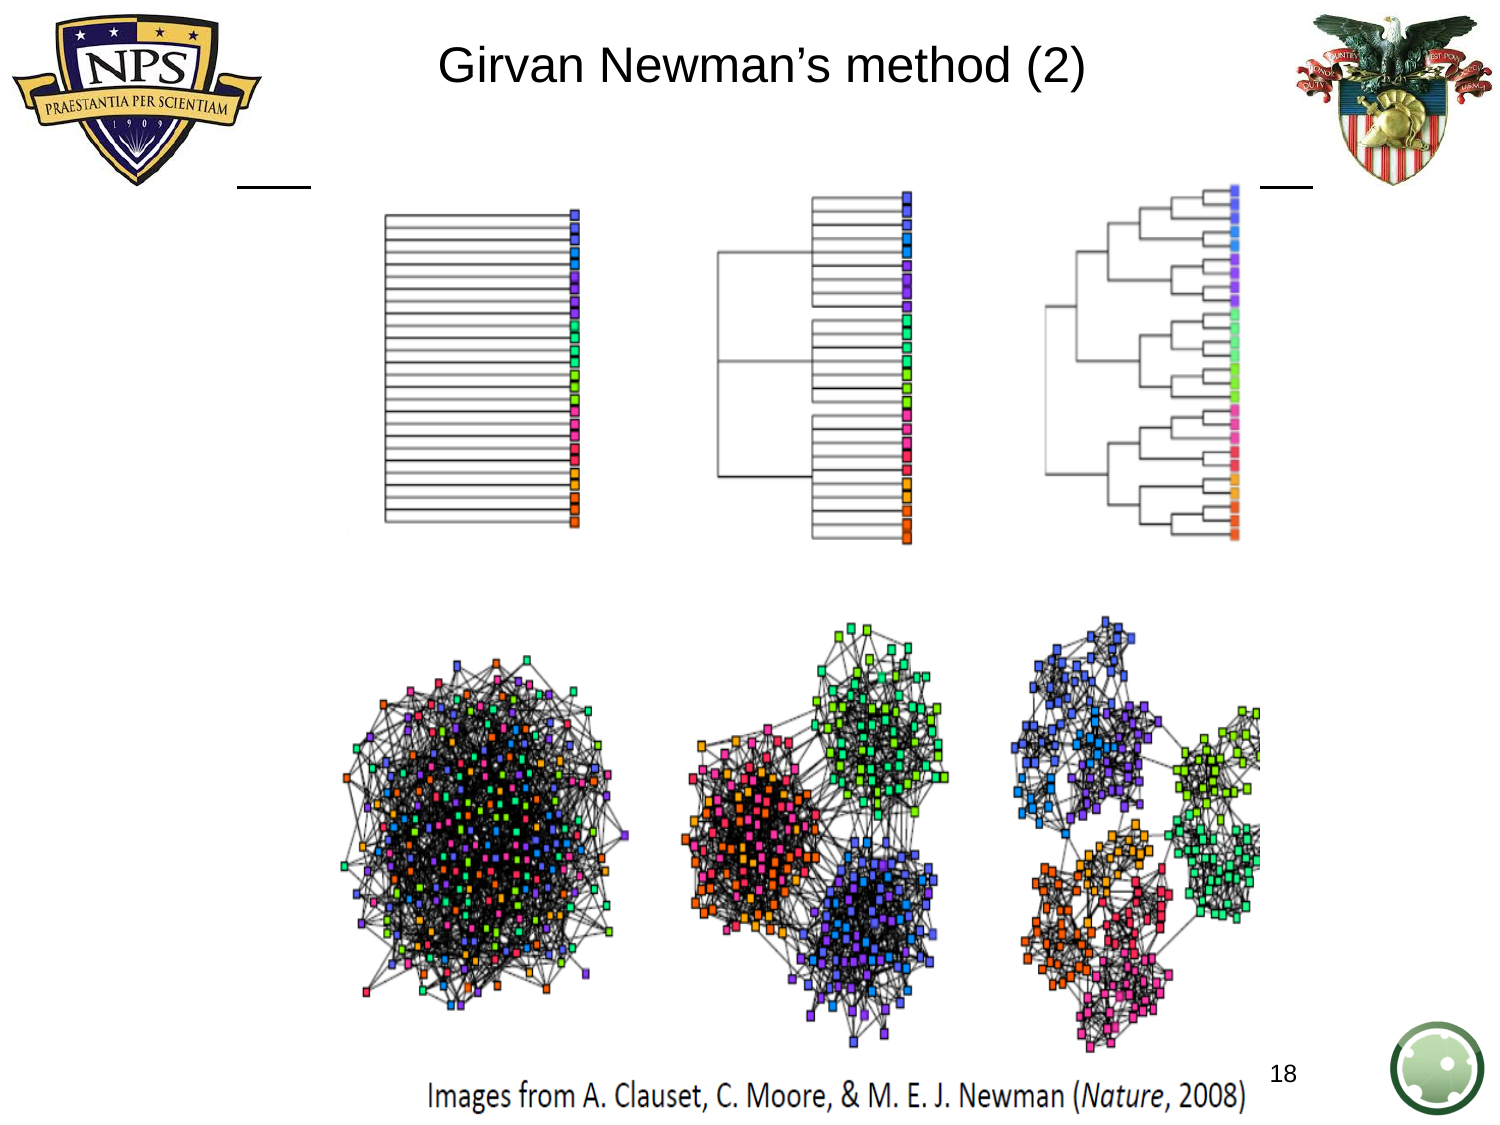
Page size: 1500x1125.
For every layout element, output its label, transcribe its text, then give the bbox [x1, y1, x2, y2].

picture [11, 12, 263, 187]
picture [310, 145, 1260, 1125]
picture [1294, 12, 1493, 187]
title Girvan Newman’s method (2) [137, 24, 1388, 168]
picture [1387, 1017, 1489, 1118]
slide_number 18 [1263, 1042, 1313, 1103]
